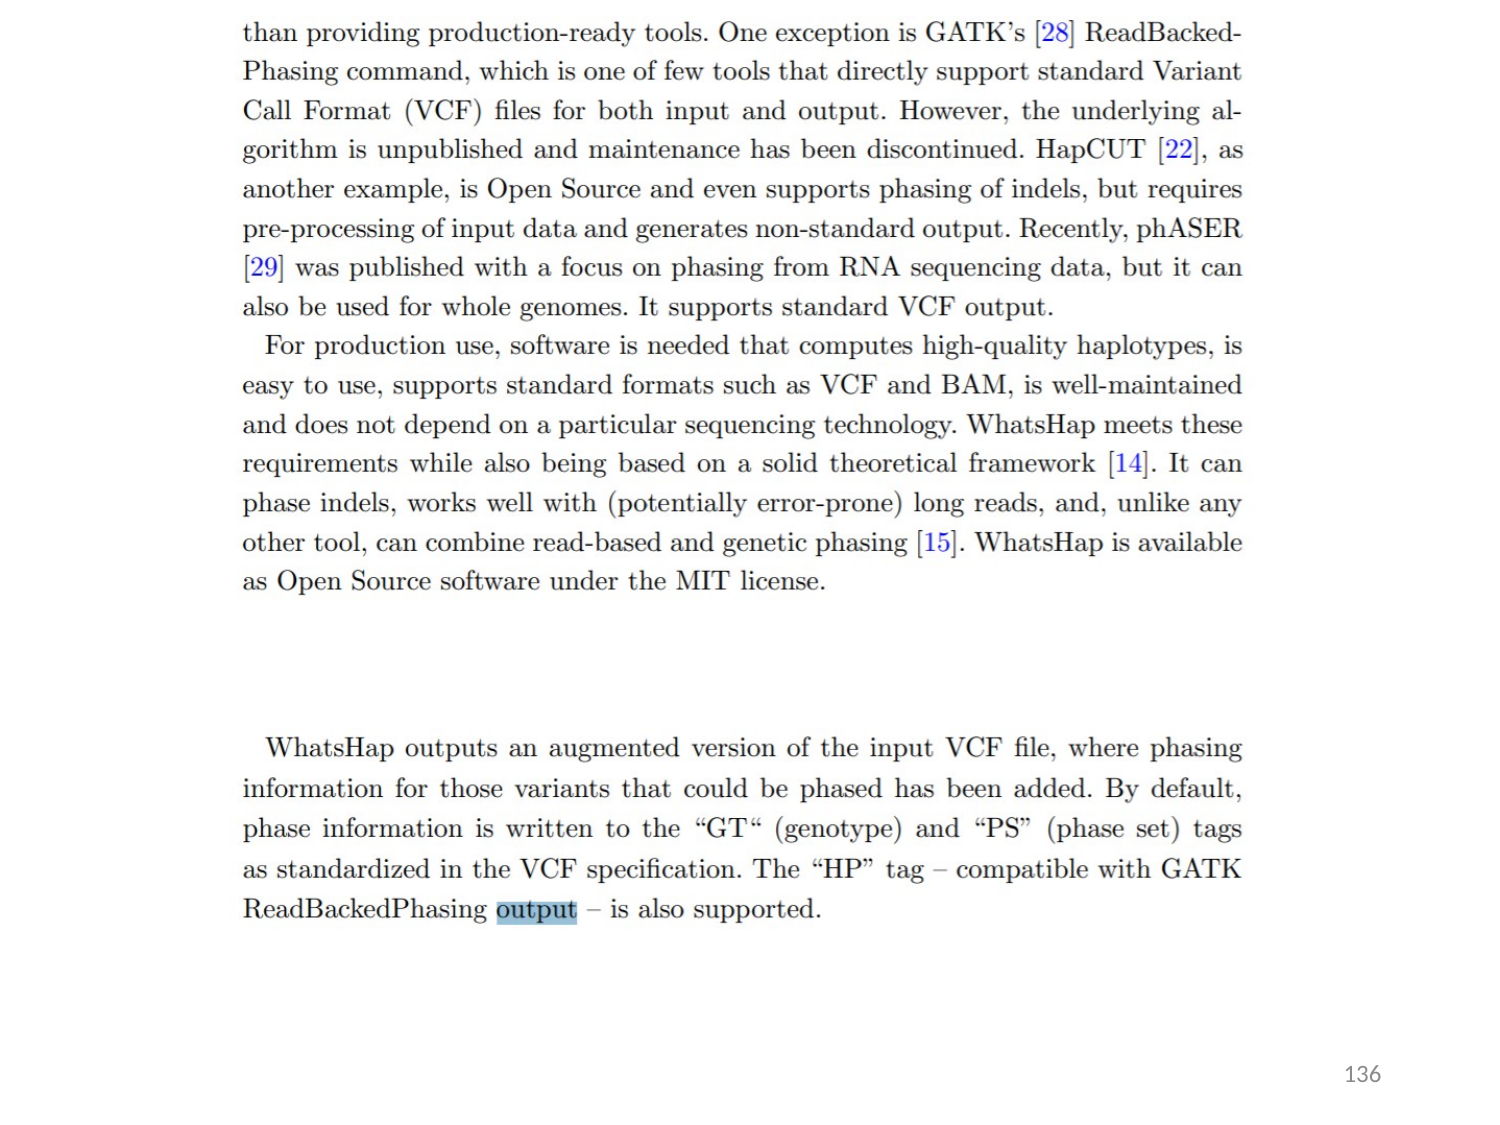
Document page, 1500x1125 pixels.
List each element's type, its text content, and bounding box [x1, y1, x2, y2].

slide_number 136 [1059, 1042, 1397, 1103]
picture [213, 728, 1284, 929]
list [219, 16, 1278, 601]
